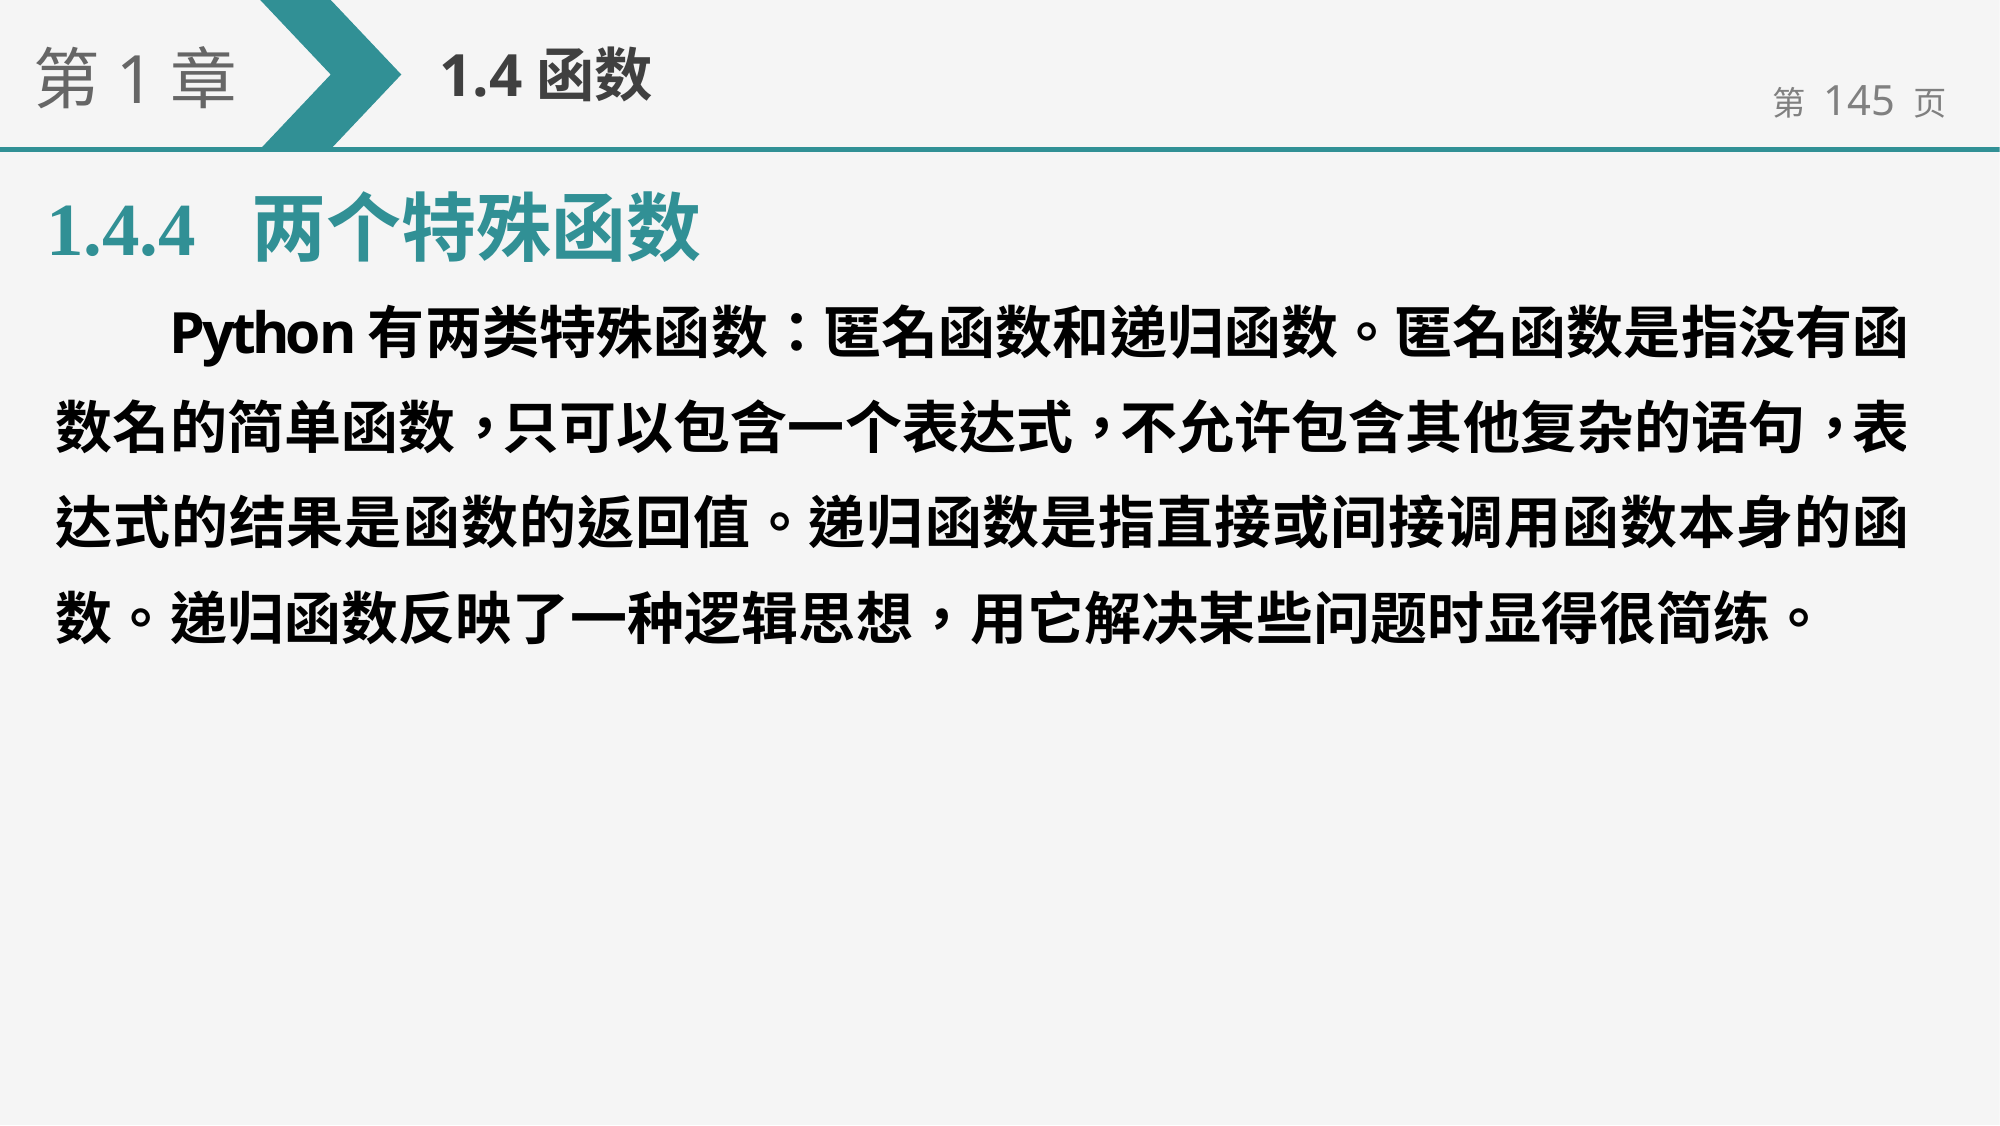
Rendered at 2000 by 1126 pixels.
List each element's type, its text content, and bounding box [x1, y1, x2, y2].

text_box 1.4.4 两个特殊函数 [31, 161, 1863, 278]
text_box 第1章 [19, 29, 253, 125]
text_box 1.4函数 [424, 31, 1366, 116]
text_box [55, 285, 1906, 920]
text_box [258, 0, 403, 148]
